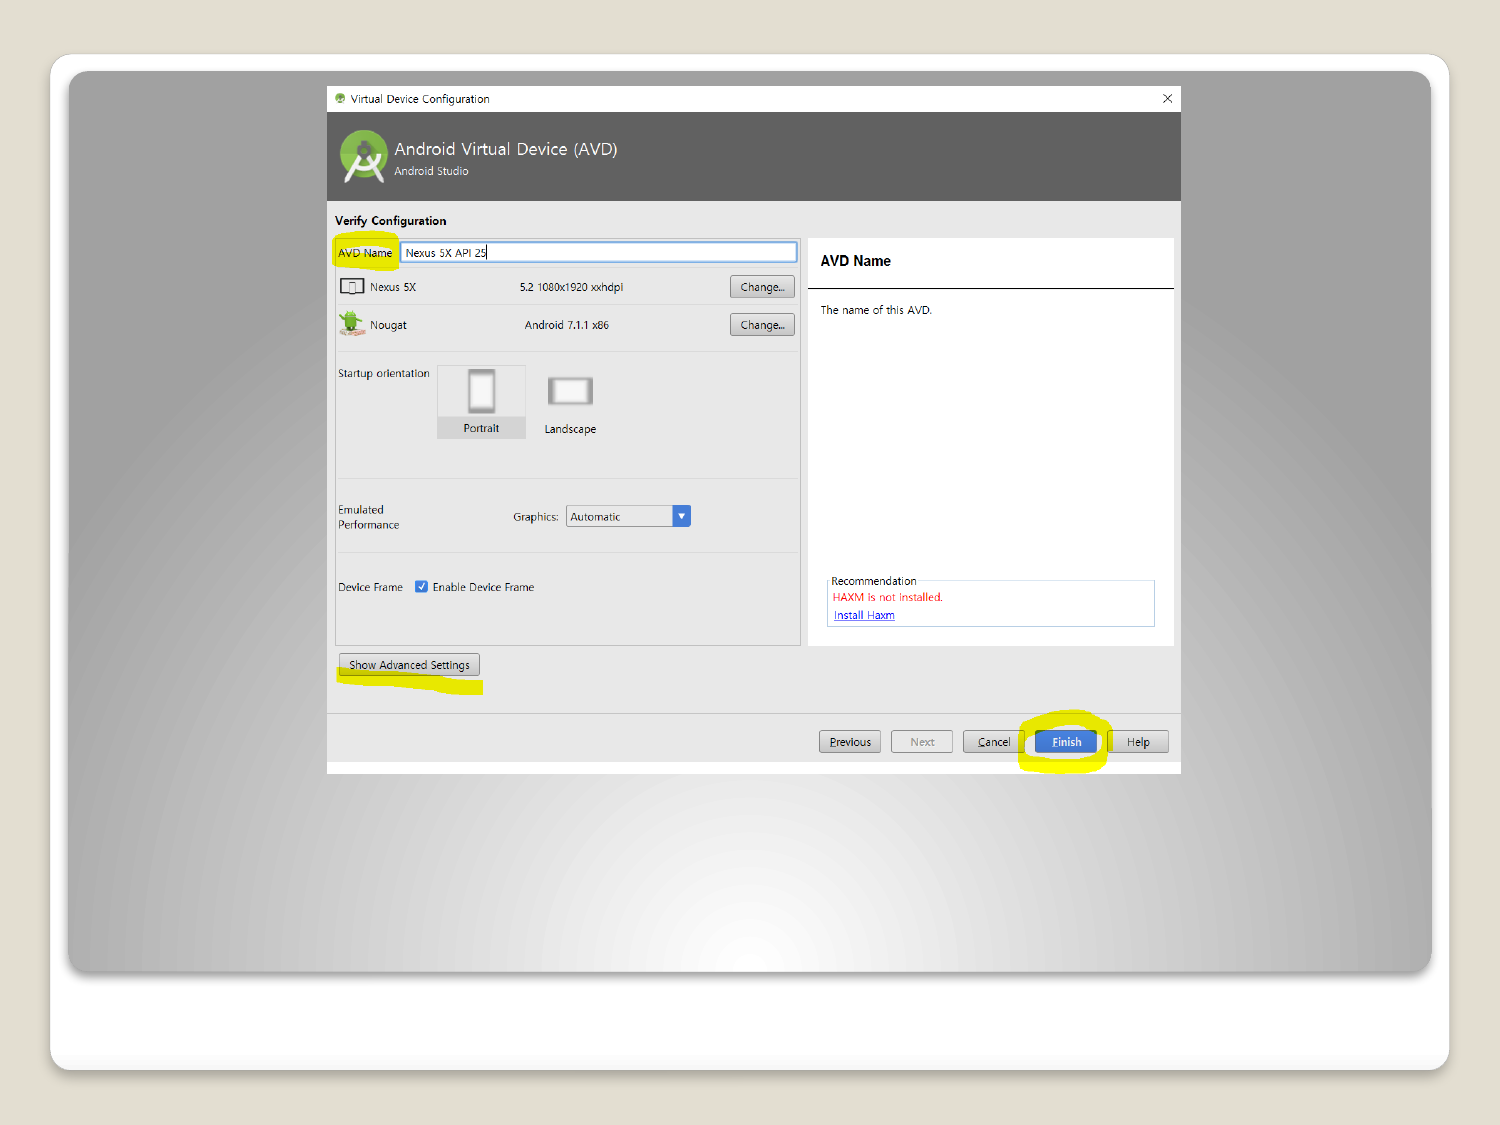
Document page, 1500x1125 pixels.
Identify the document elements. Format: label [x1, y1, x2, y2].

list [327, 86, 1181, 775]
